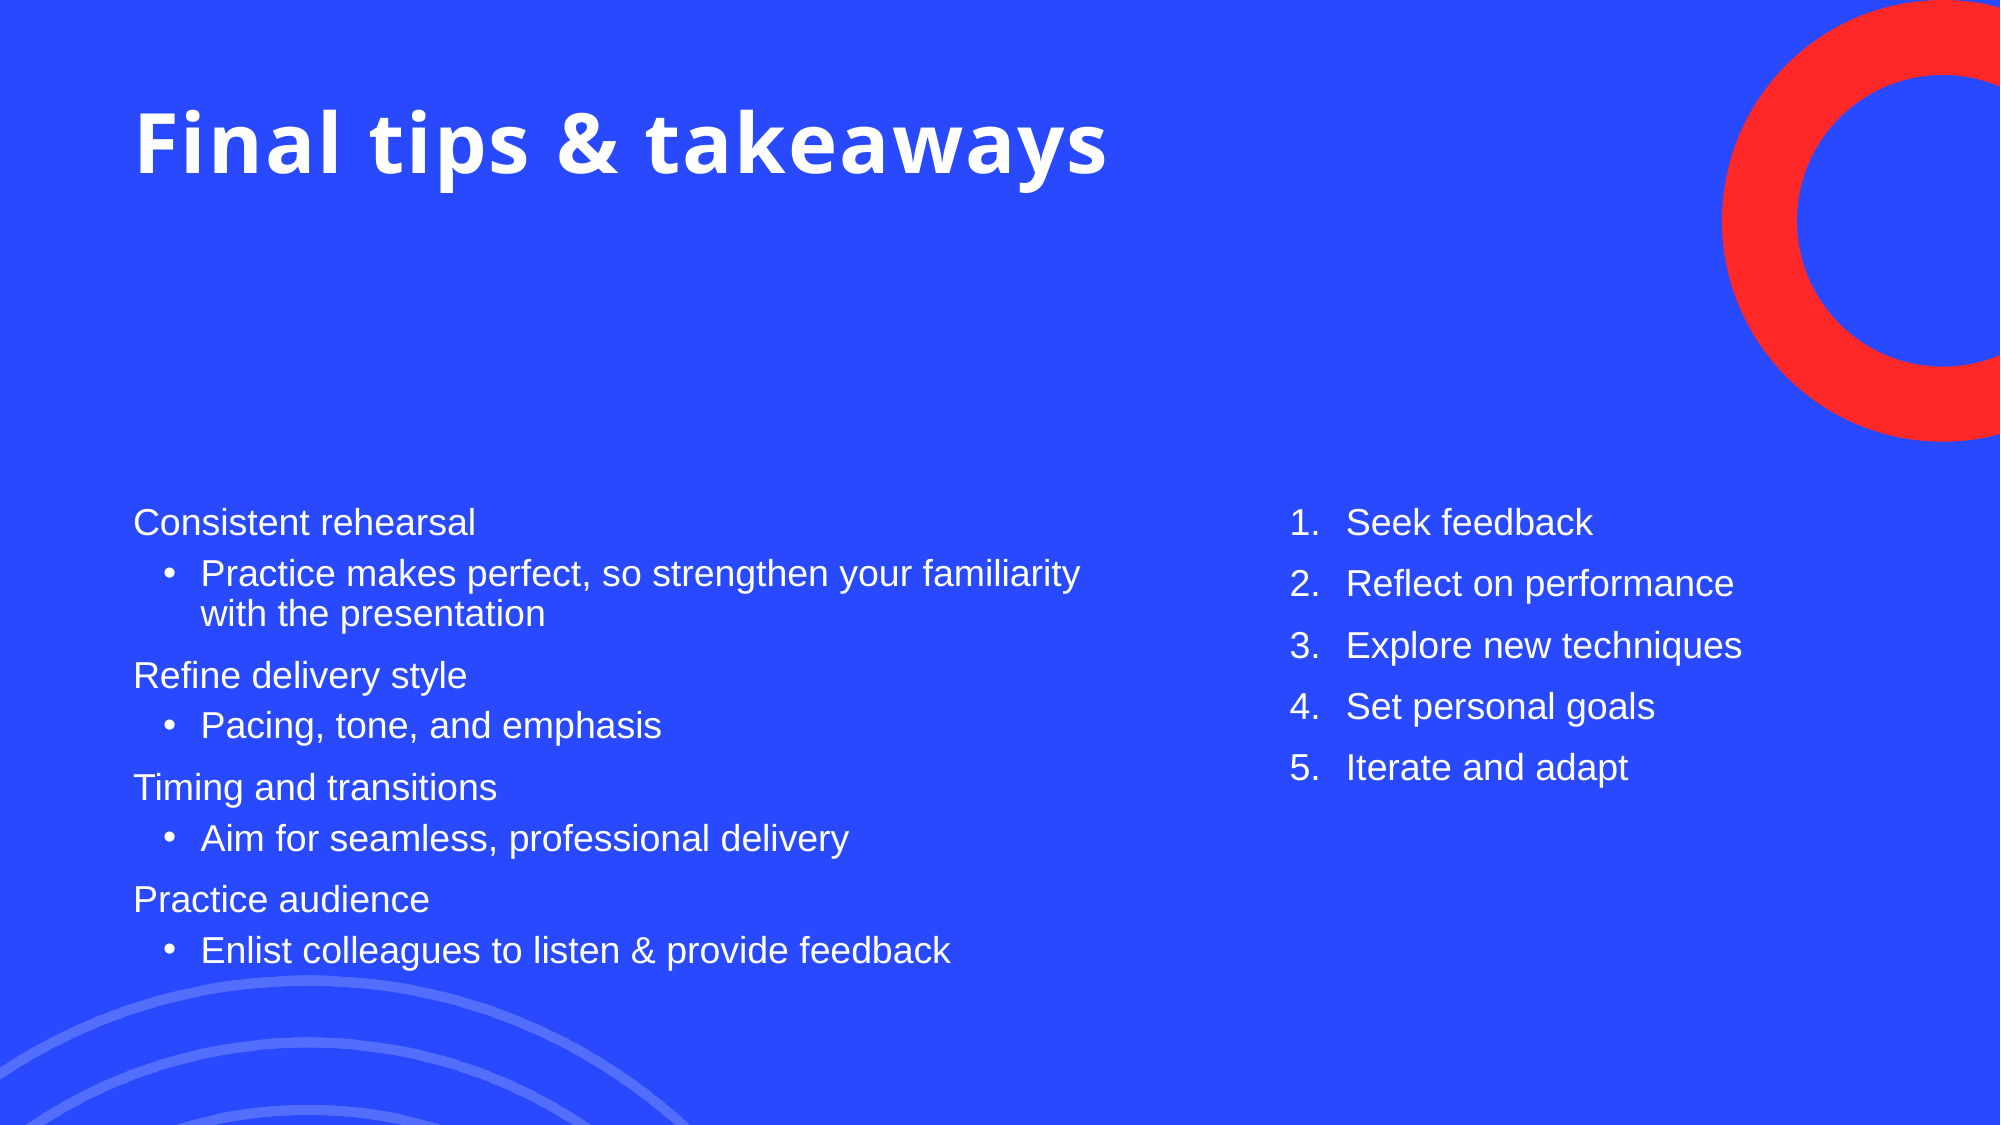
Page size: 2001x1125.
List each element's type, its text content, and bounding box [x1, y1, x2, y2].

list Seek feedback Reflect on performance Explore new techniques Set personal goals Iterate and adapt [1289, 503, 1867, 1004]
title Final tips & takeaways [133, 102, 1183, 402]
list Consistent rehearsal Practice makes perfect, so strengthen your familiarity with the presentation Refine delivery style Pacing, tone, and emphasis Timing and transitions Aim for seamless, professional delivery Practice audience Enlist colleagues to listen & provide feedback [133, 503, 1183, 1004]
picture [0, 975, 871, 1125]
